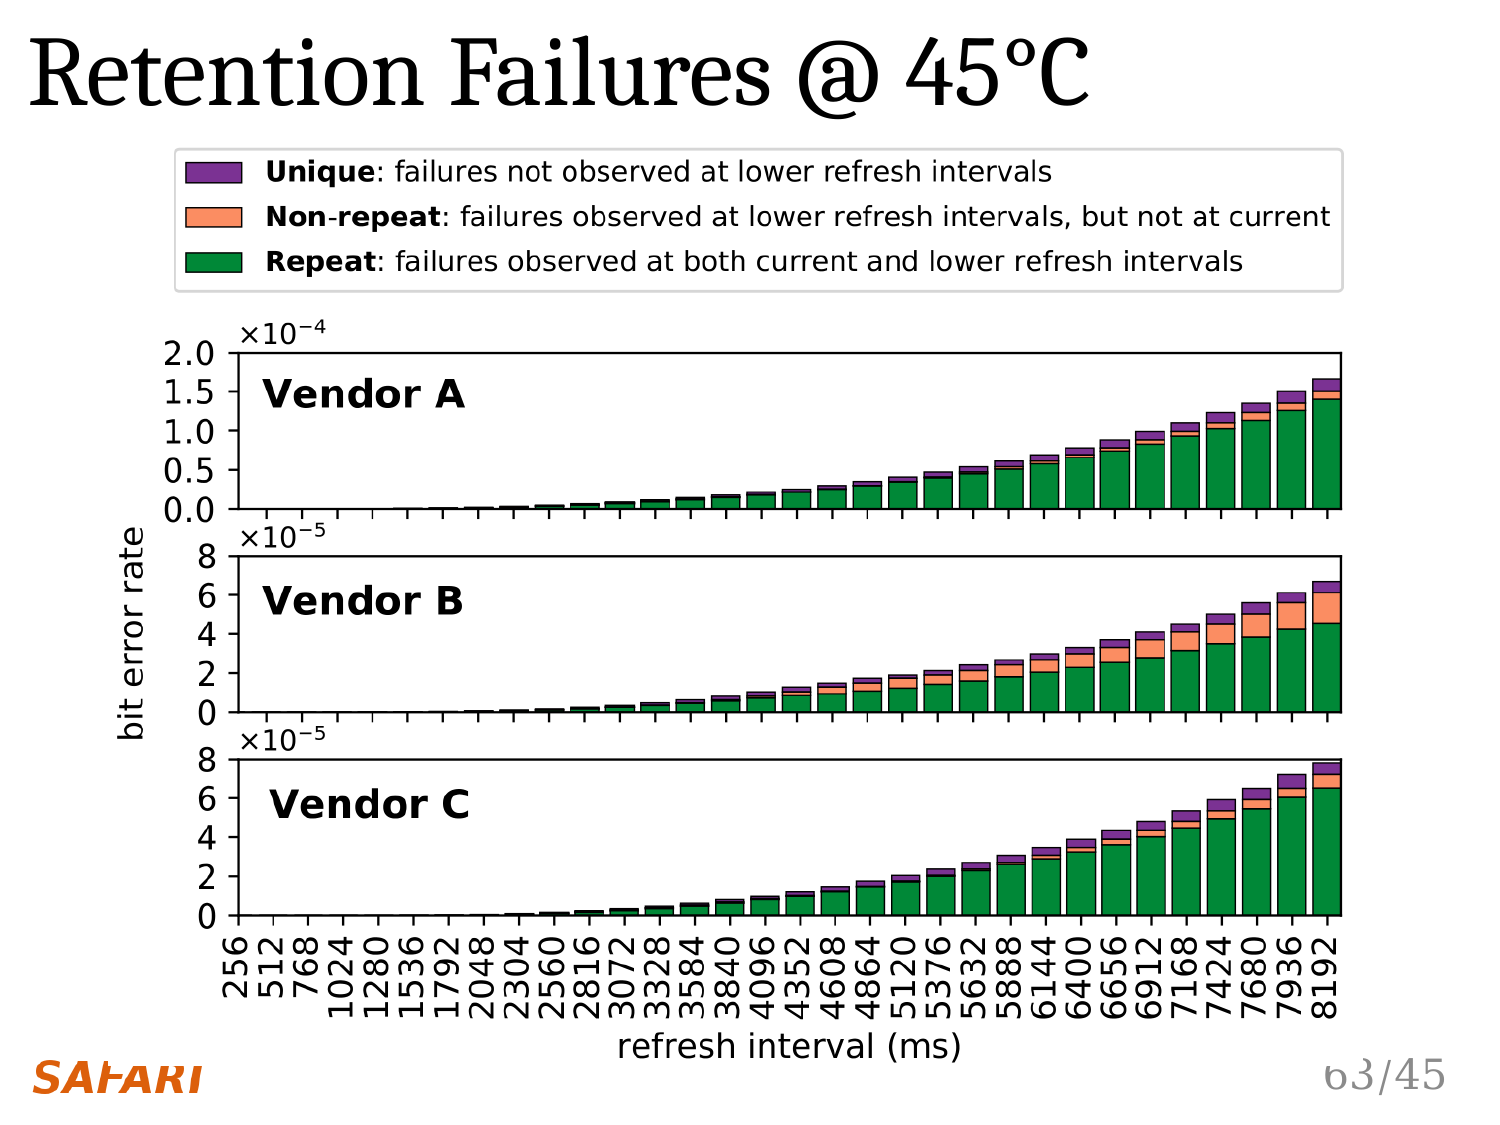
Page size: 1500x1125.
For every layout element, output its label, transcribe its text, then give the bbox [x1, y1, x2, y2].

picture [31, 120, 1363, 1104]
title Retention Failures @ 45°C [12, 12, 1487, 134]
